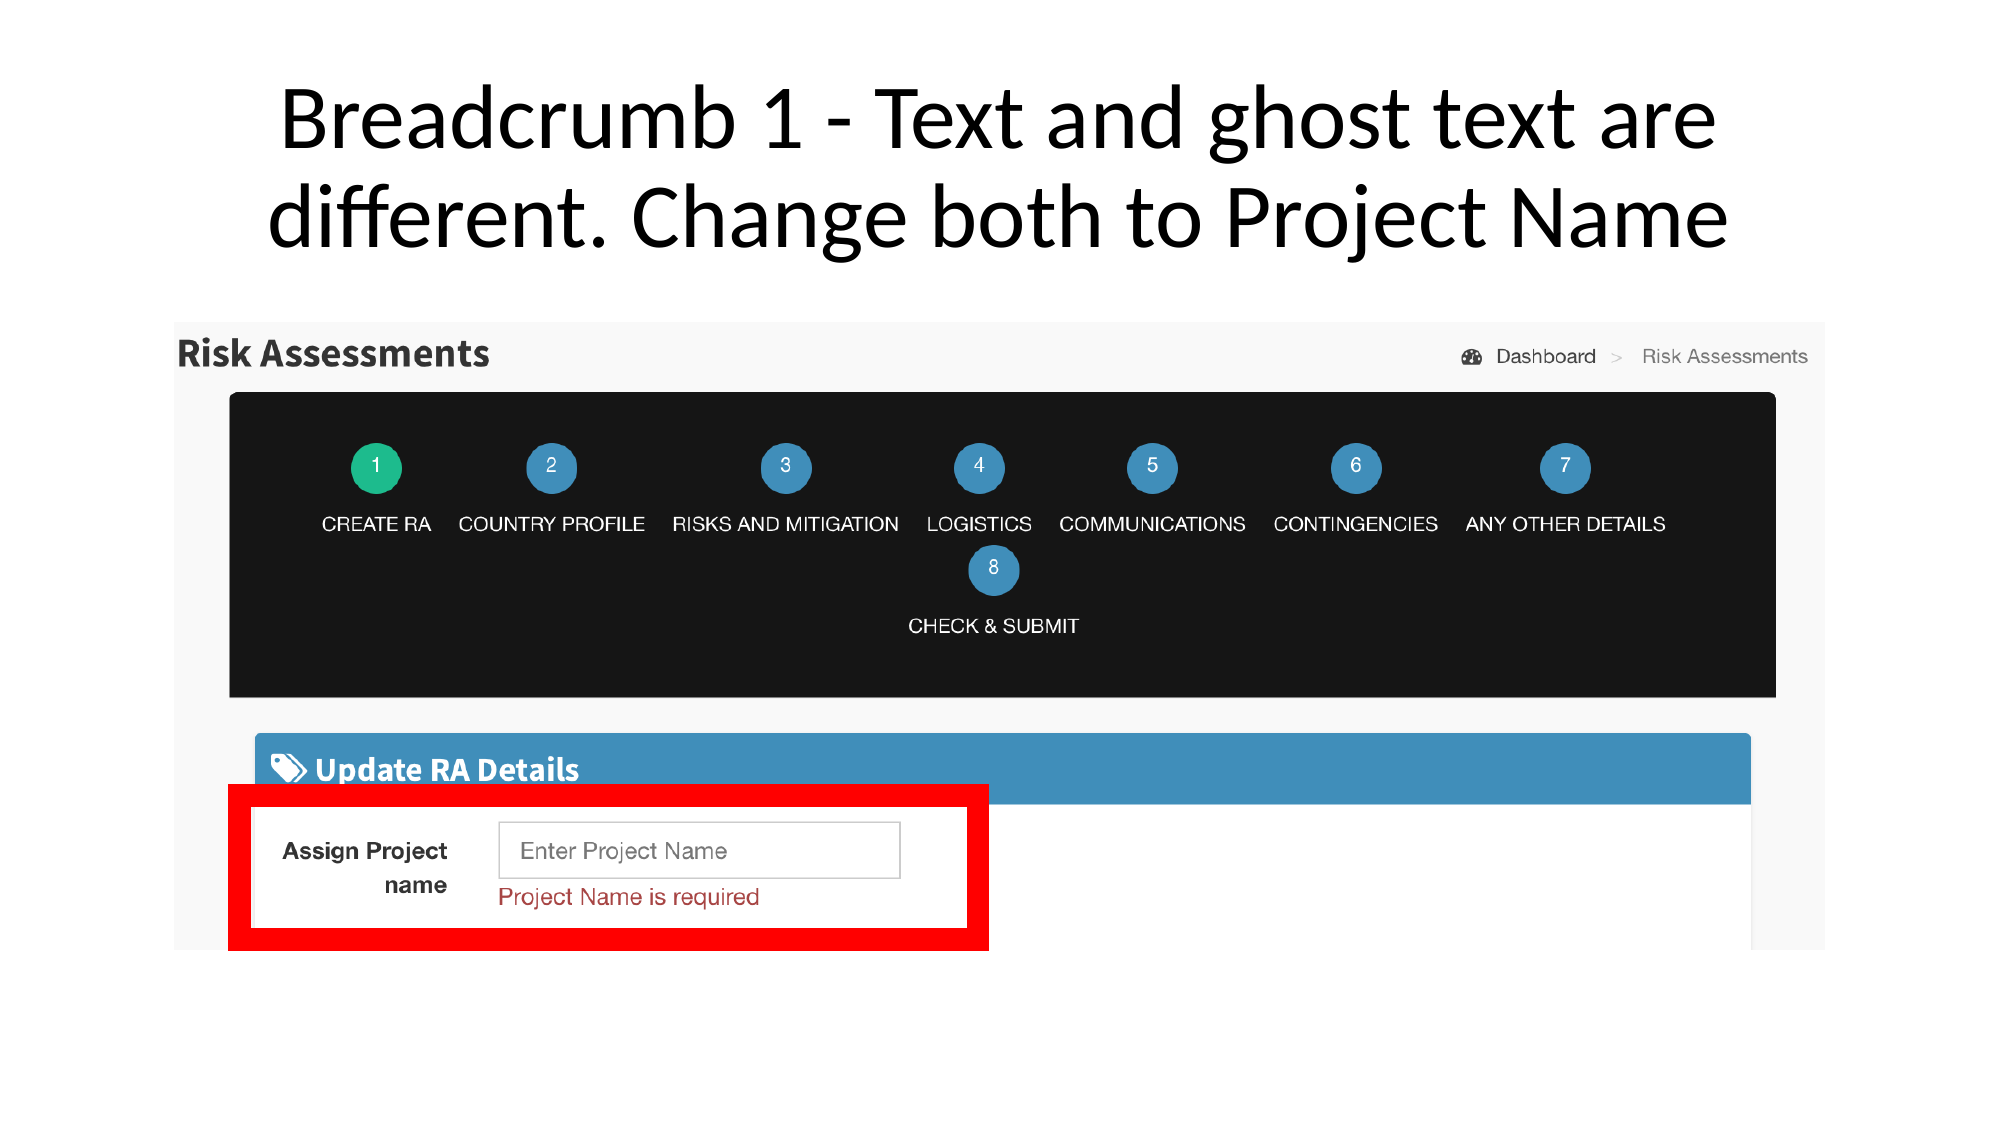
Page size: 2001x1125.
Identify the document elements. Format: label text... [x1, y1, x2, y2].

picture [174, 322, 1826, 951]
title Breadcrumb 1 - Text and ghost text are different. Change both to Project Name [137, 59, 1863, 278]
